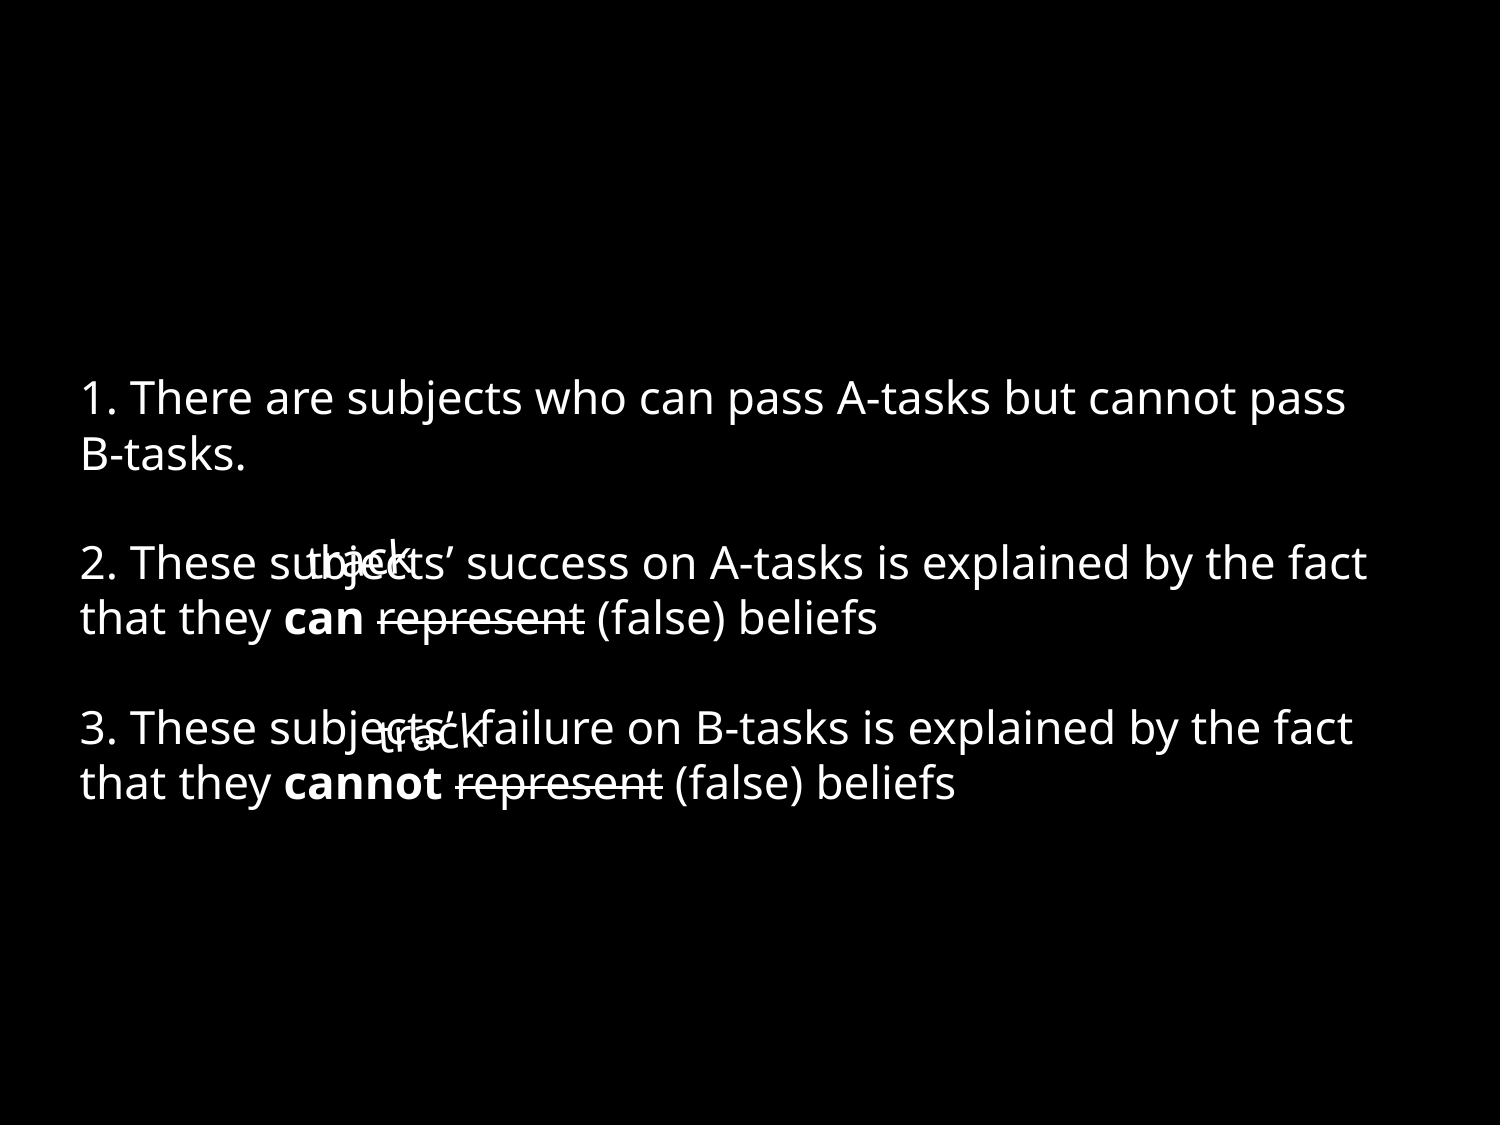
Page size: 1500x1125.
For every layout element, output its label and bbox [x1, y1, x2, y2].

text_box [64, 361, 1412, 822]
